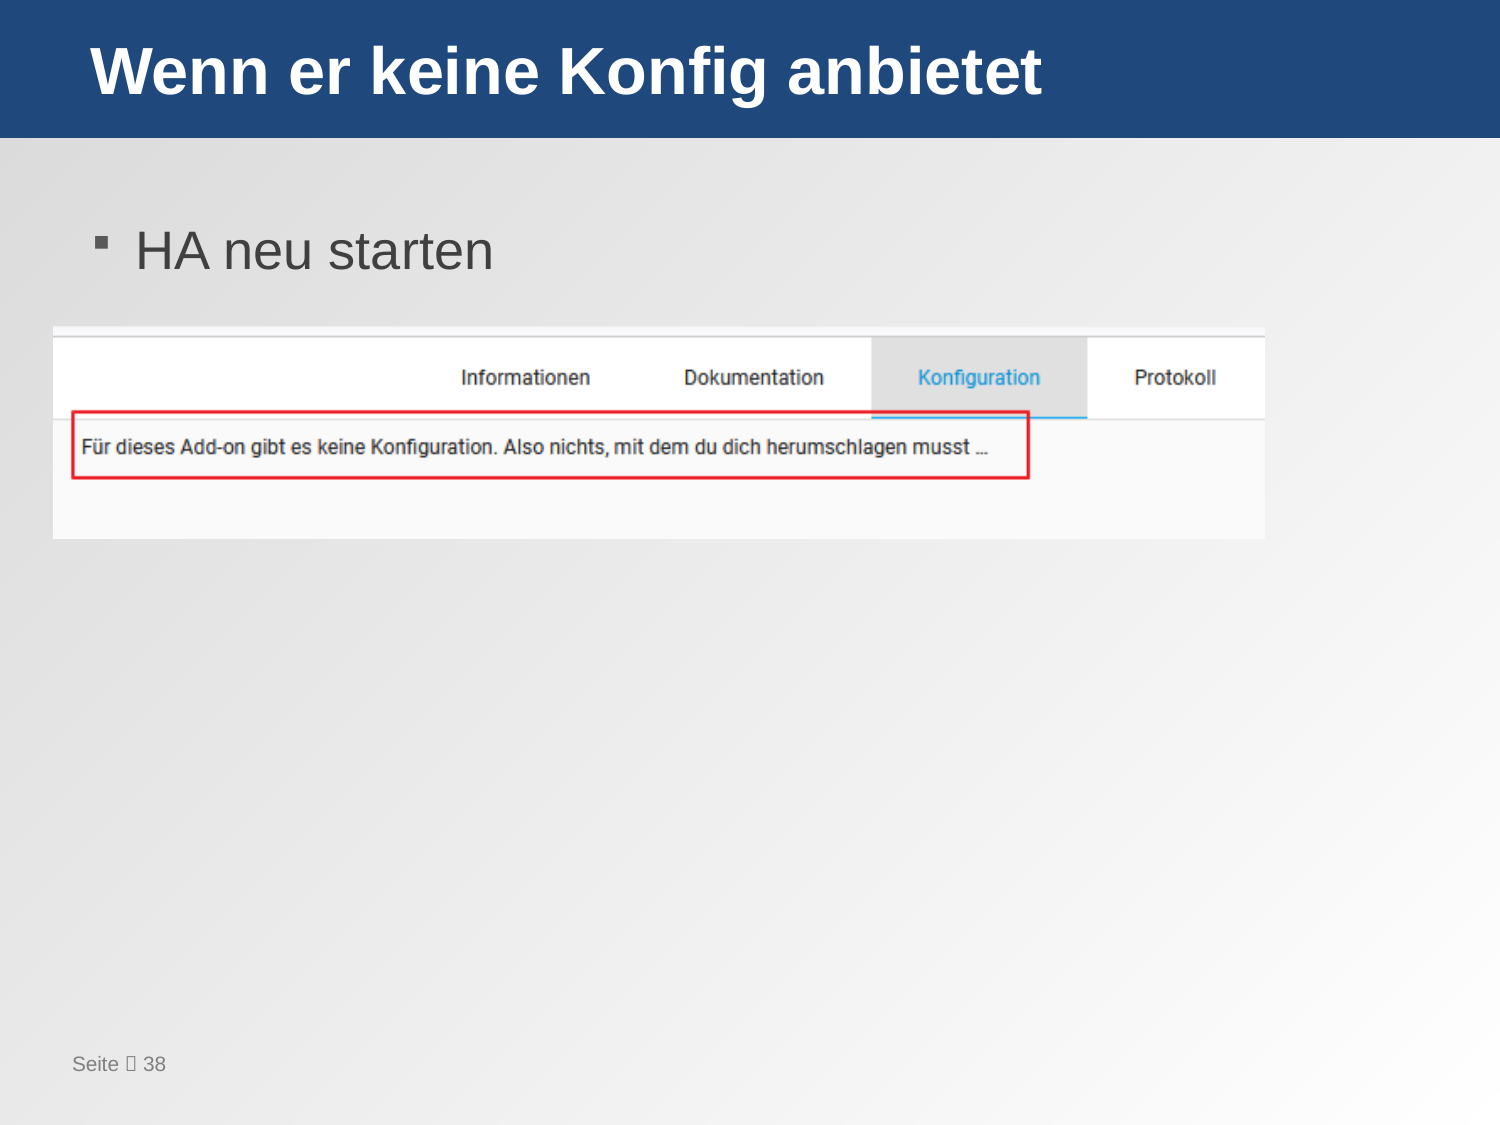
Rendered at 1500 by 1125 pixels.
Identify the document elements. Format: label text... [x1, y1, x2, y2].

list HA neu starten [76, 208, 1424, 964]
title Wenn er keine Konfig anbietet [75, 20, 1425, 208]
picture [52, 325, 1265, 540]
